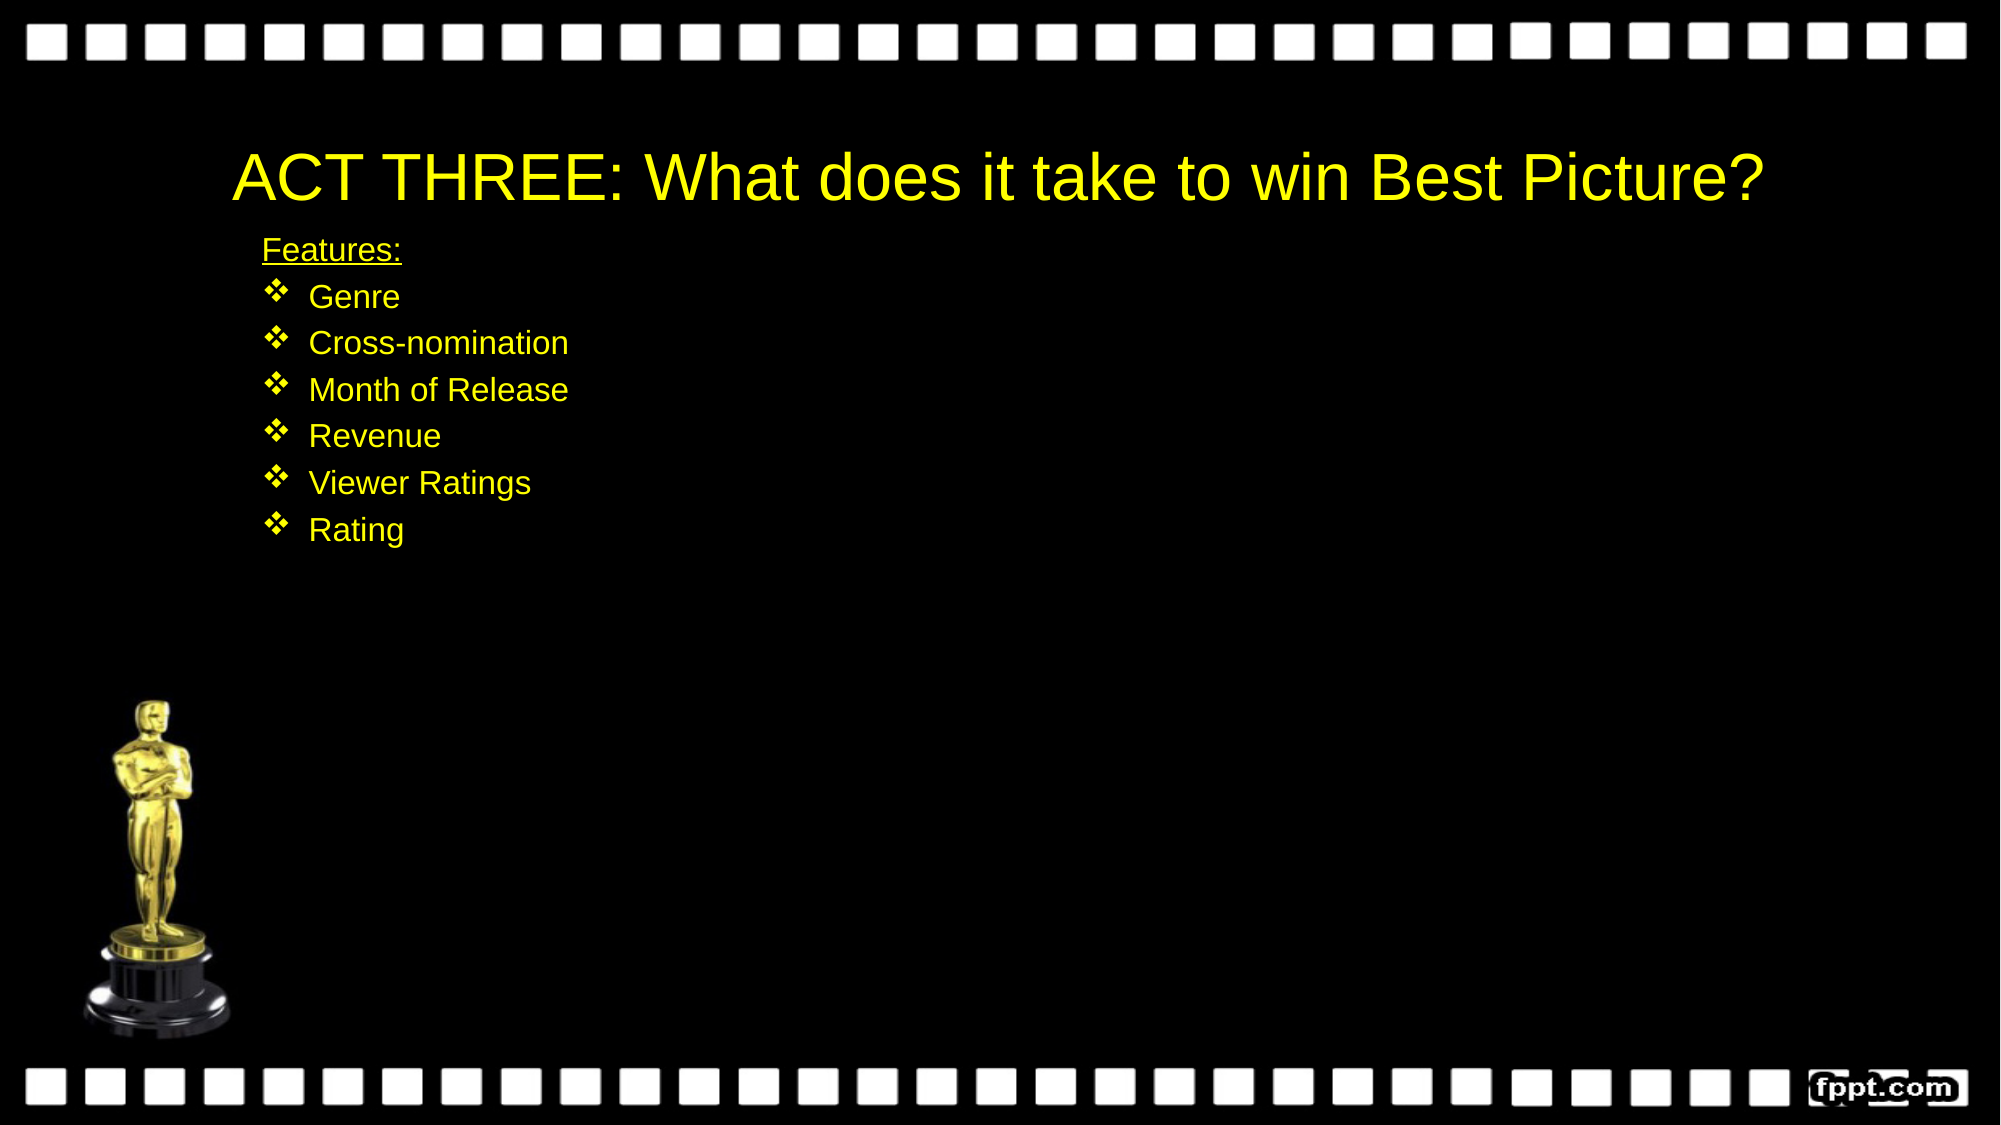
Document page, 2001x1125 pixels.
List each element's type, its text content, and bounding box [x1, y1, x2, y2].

picture [0, 0, 2001, 1125]
text_box Features: Genre Cross-nomination Month of Release Revenue Viewer Ratings Rating [246, 220, 839, 846]
title ACT THREE: What does it take to win Best Picture? [67, 92, 1857, 221]
